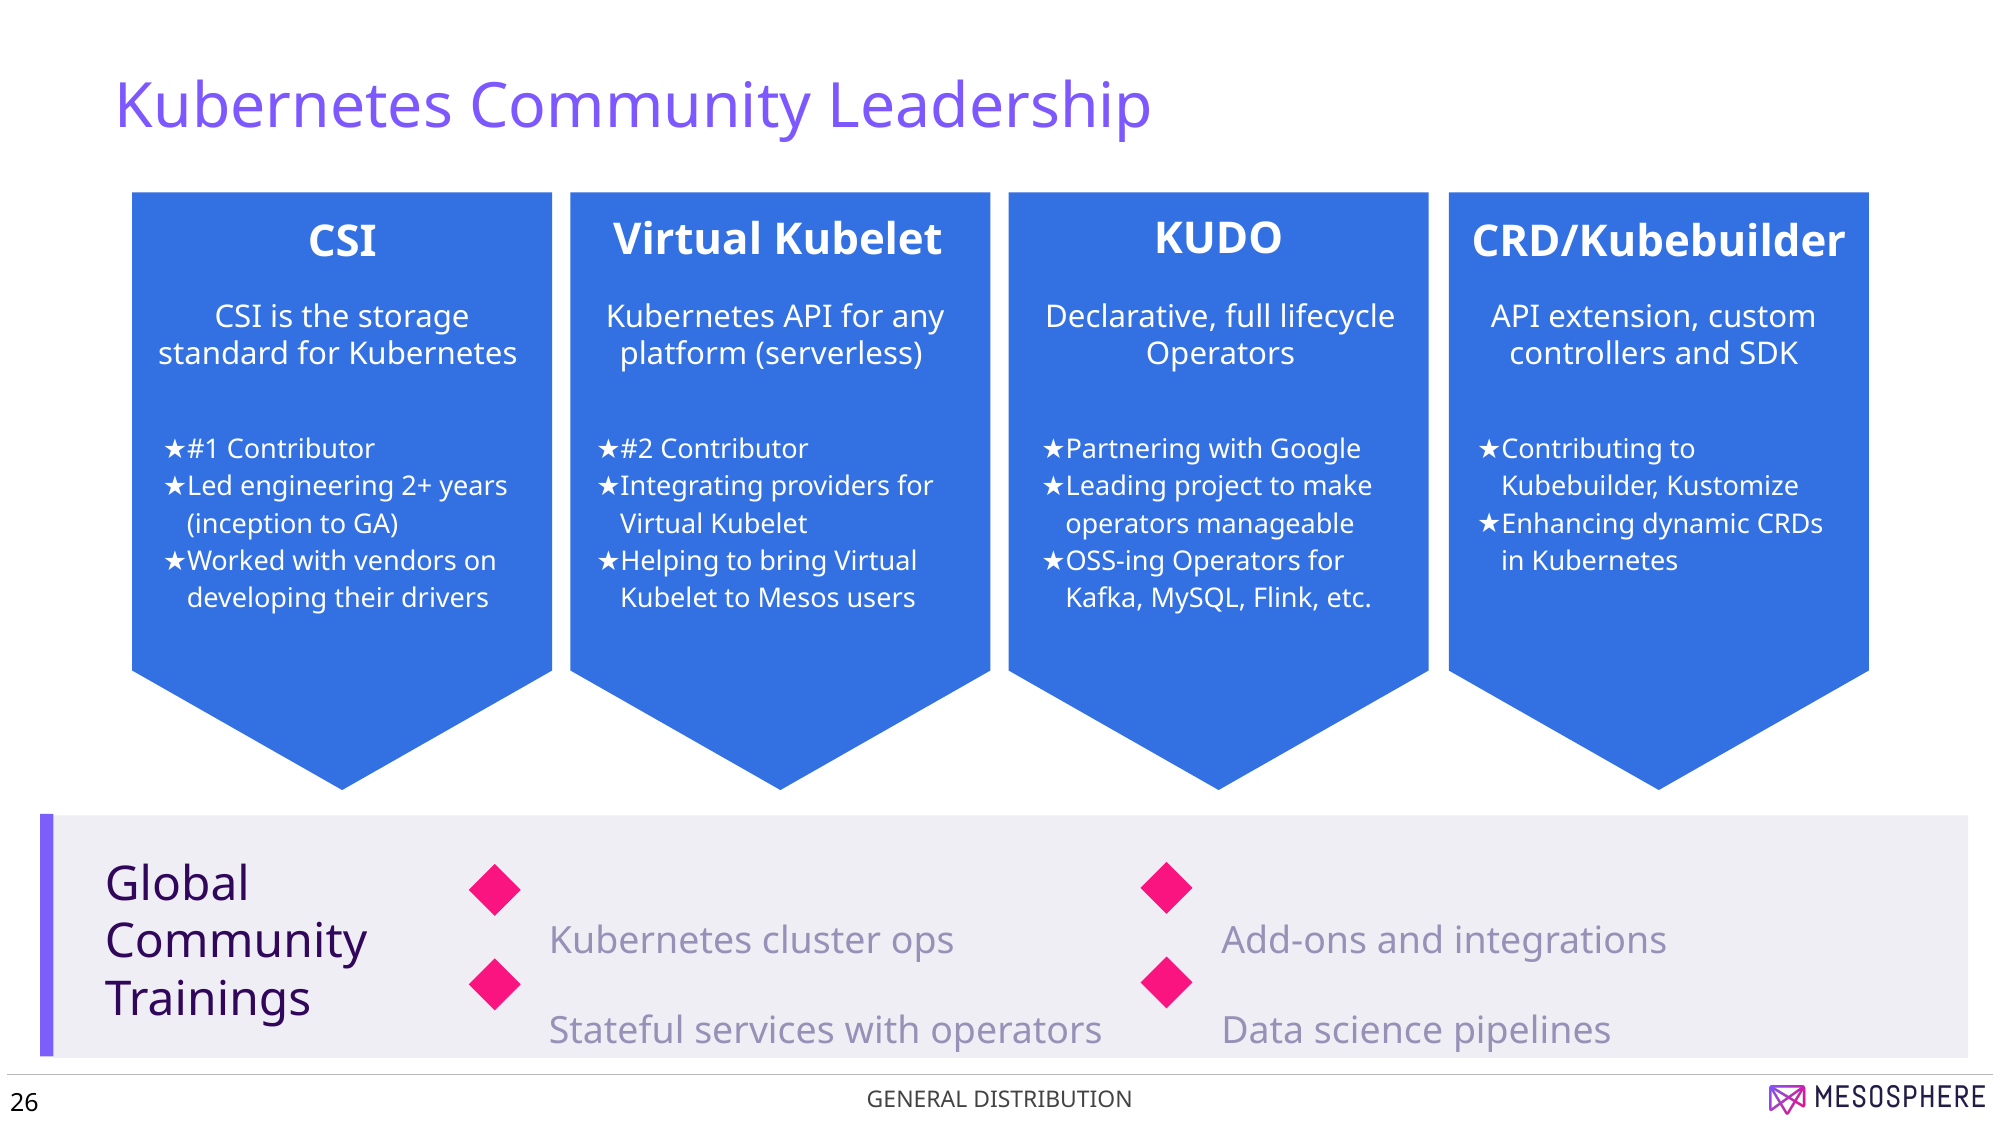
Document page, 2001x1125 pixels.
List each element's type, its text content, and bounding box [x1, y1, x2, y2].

text_box #2 Contributor Integrating providers for Virtual Kubelet Helping to bring Virtual Kubelet to Mesos users [565, 407, 986, 572]
text_box Partnering with Google Leading project to make operators manageable OSS-ing Operators for Kafka, MySQL, Flink, etc. [1010, 407, 1431, 572]
picture [1769, 1085, 1985, 1115]
text_box [53, 815, 1969, 1058]
text_box #1 Contributor Led engineering 2+ years (inception to GA) Worked with vendors on developing their drivers [132, 442, 553, 572]
text_box API extension, custom controllers and SDK [1443, 276, 1864, 442]
text_box [132, 572, 553, 791]
text_box Declarative, full lifecycle Operators [1010, 276, 1431, 407]
text_box Kubernetes cluster ops Stateful services with operators [529, 851, 1343, 1048]
title Kubernetes Community Leadership [99, 50, 1952, 196]
text_box CSI [132, 193, 553, 276]
text_box CRD/Kubebuilder [1448, 193, 1869, 350]
text_box Global Community Trainings [85, 833, 461, 1047]
text_box [1140, 956, 1193, 1009]
text_box Kubernetes API for any platform (serverless) [565, 276, 986, 407]
text_box [468, 863, 521, 916]
text_box CSI is the storage standard for Kubernetes [132, 276, 553, 442]
text_box [468, 958, 521, 1011]
text_box Virtual Kubelet [570, 191, 986, 276]
text_box [40, 813, 54, 1057]
text_box [570, 192, 991, 791]
text_box Add-ons and integrations Data science pipelines [1201, 851, 2000, 1035]
text_box Contributing to Kubebuilder, Kustomize Enhancing dynamic CRDs in Kubernetes [1446, 407, 1867, 572]
text_box [1448, 350, 1869, 791]
text_box [1008, 347, 1429, 791]
text_box KUDO [1008, 190, 1429, 347]
text_box [1140, 861, 1193, 914]
